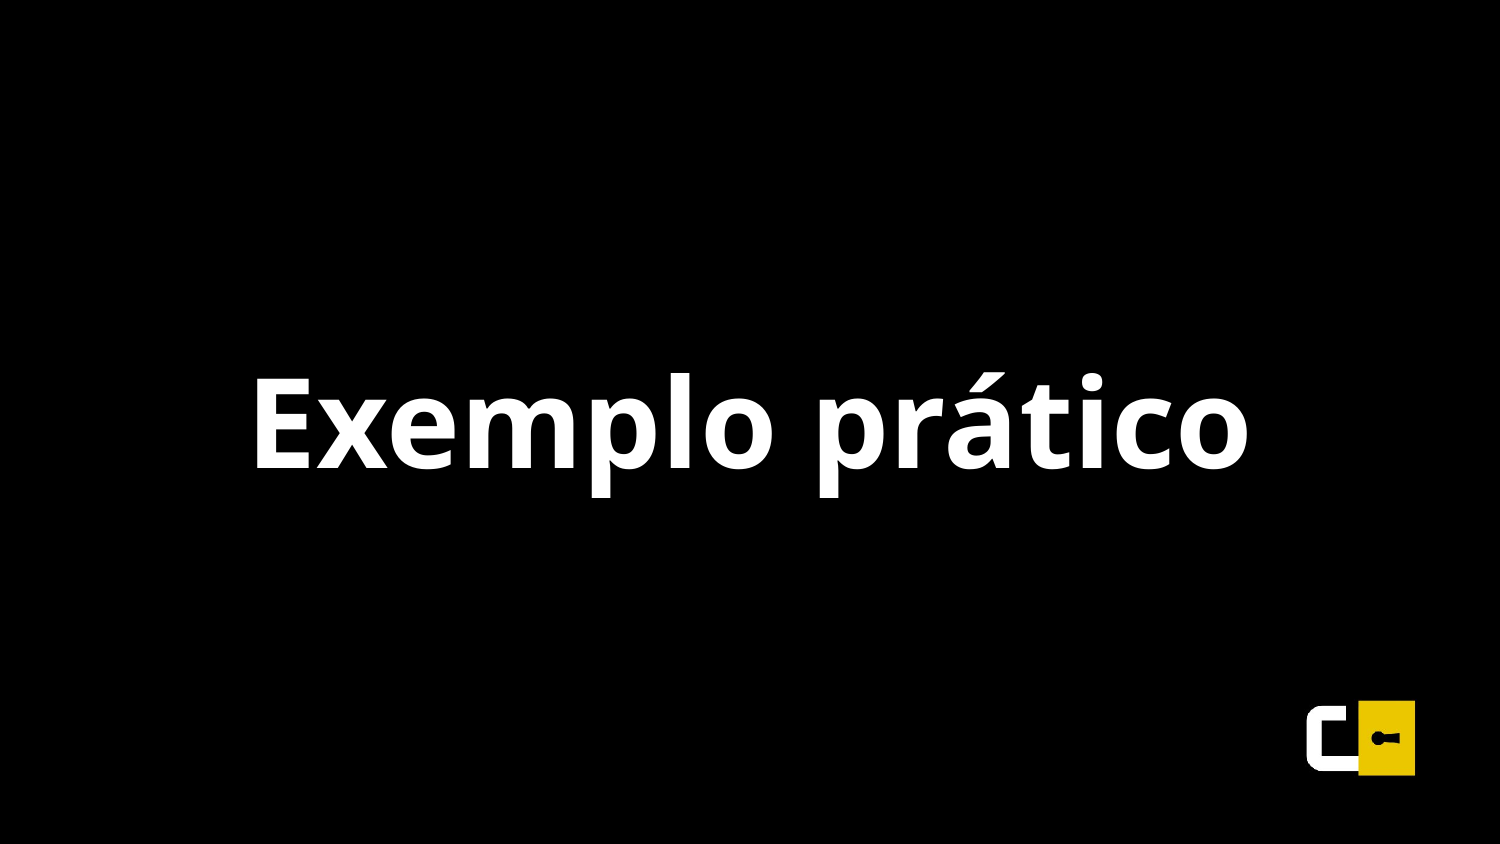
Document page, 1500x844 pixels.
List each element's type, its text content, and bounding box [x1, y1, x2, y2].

title Exemplo prático [51, 328, 1449, 515]
picture [1300, 680, 1419, 780]
